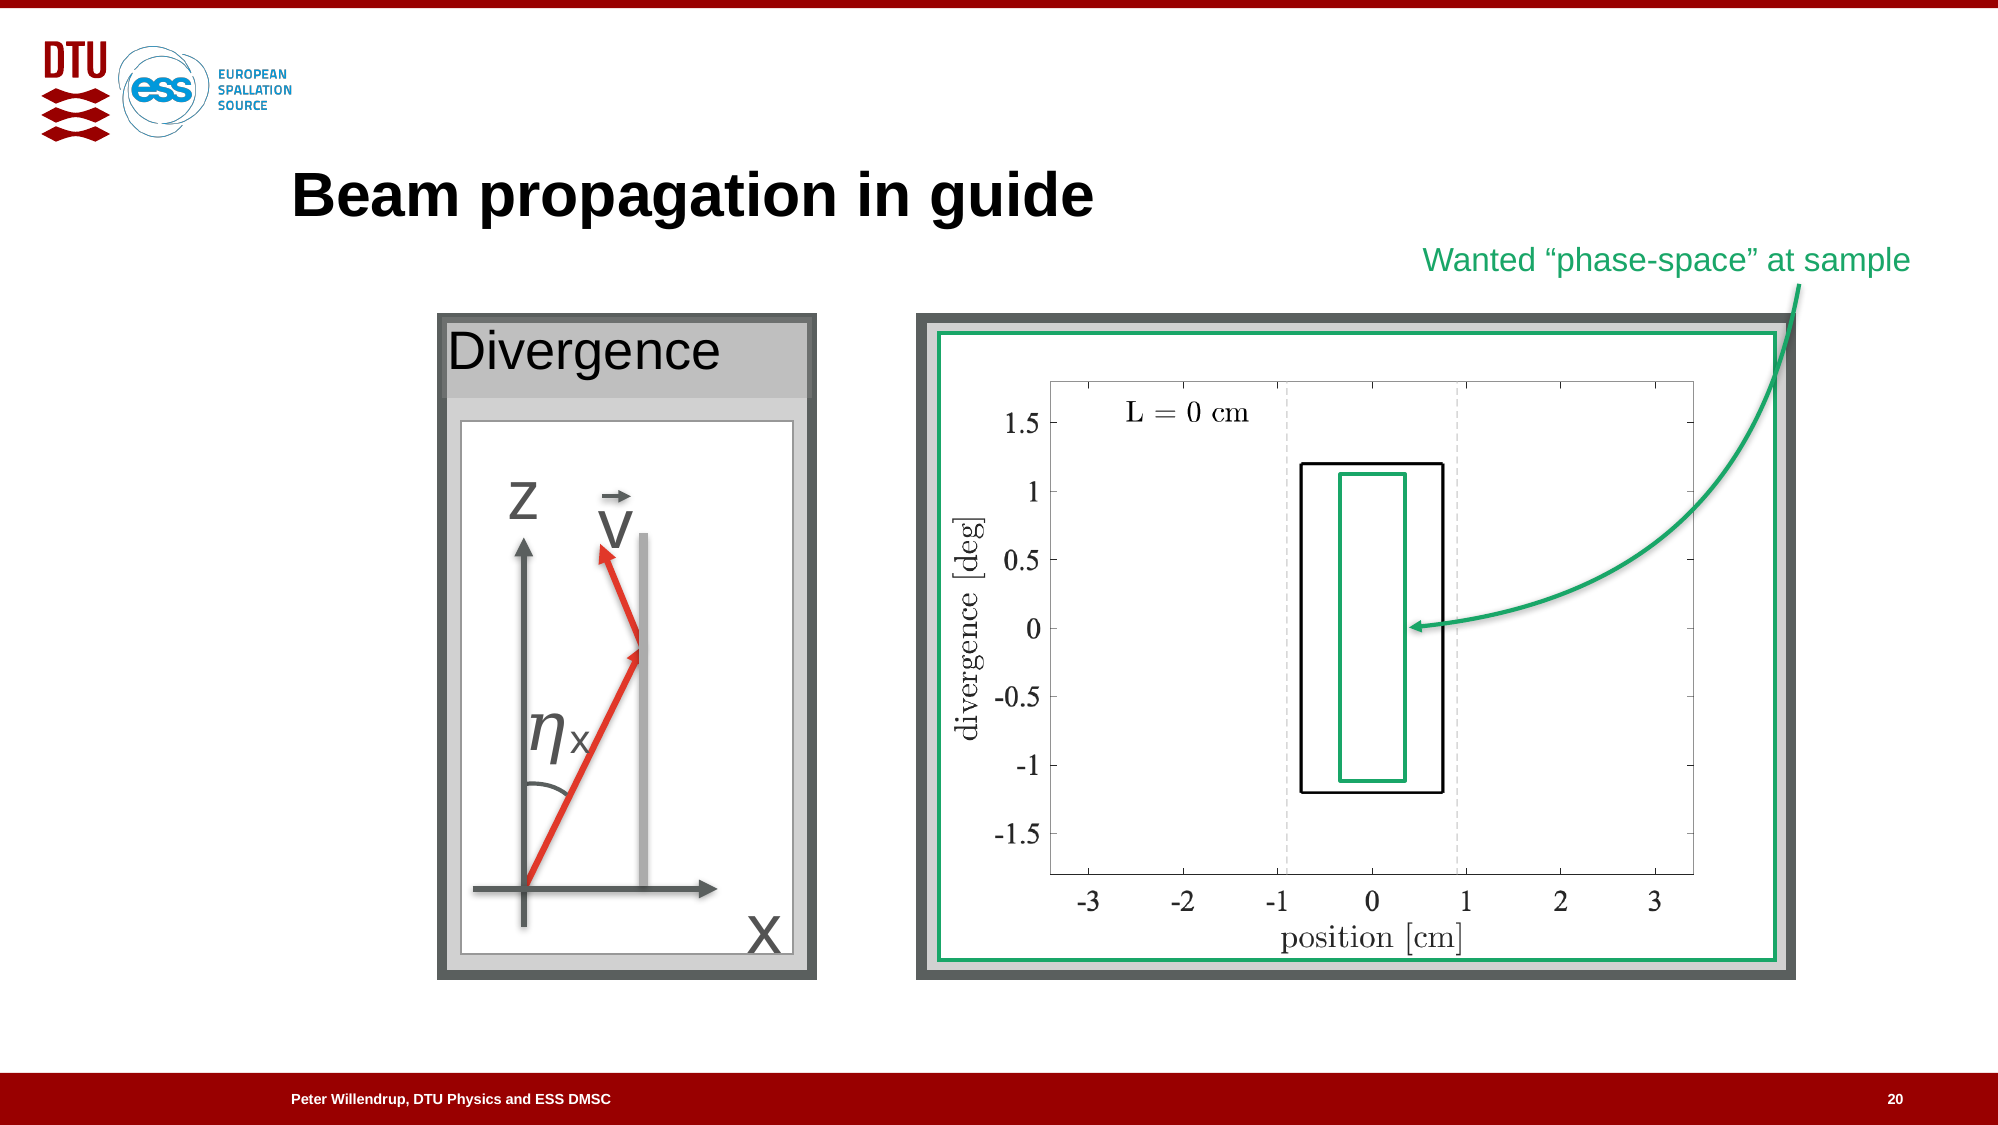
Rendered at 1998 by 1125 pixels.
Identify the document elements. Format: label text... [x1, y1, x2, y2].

text_box v [593, 473, 640, 568]
text_box z [501, 445, 546, 540]
text_box [461, 421, 793, 955]
text_box [517, 540, 530, 675]
text_box [1742, 283, 1800, 381]
text_box [597, 650, 639, 741]
text_box Divergence [441, 317, 813, 395]
text_box [921, 317, 1792, 976]
text_box [442, 398, 812, 976]
text_box [645, 882, 718, 896]
text_box x [740, 879, 789, 974]
text_box 𝜂x [519, 675, 597, 770]
slide_number 20 [1886, 1088, 1909, 1110]
picture [110, 41, 299, 142]
text_box Wanted “phase-space” at sample [1422, 238, 1913, 279]
title Beam propagation in guide [290, 69, 1820, 230]
text_box [529, 783, 568, 795]
picture [941, 334, 1773, 959]
